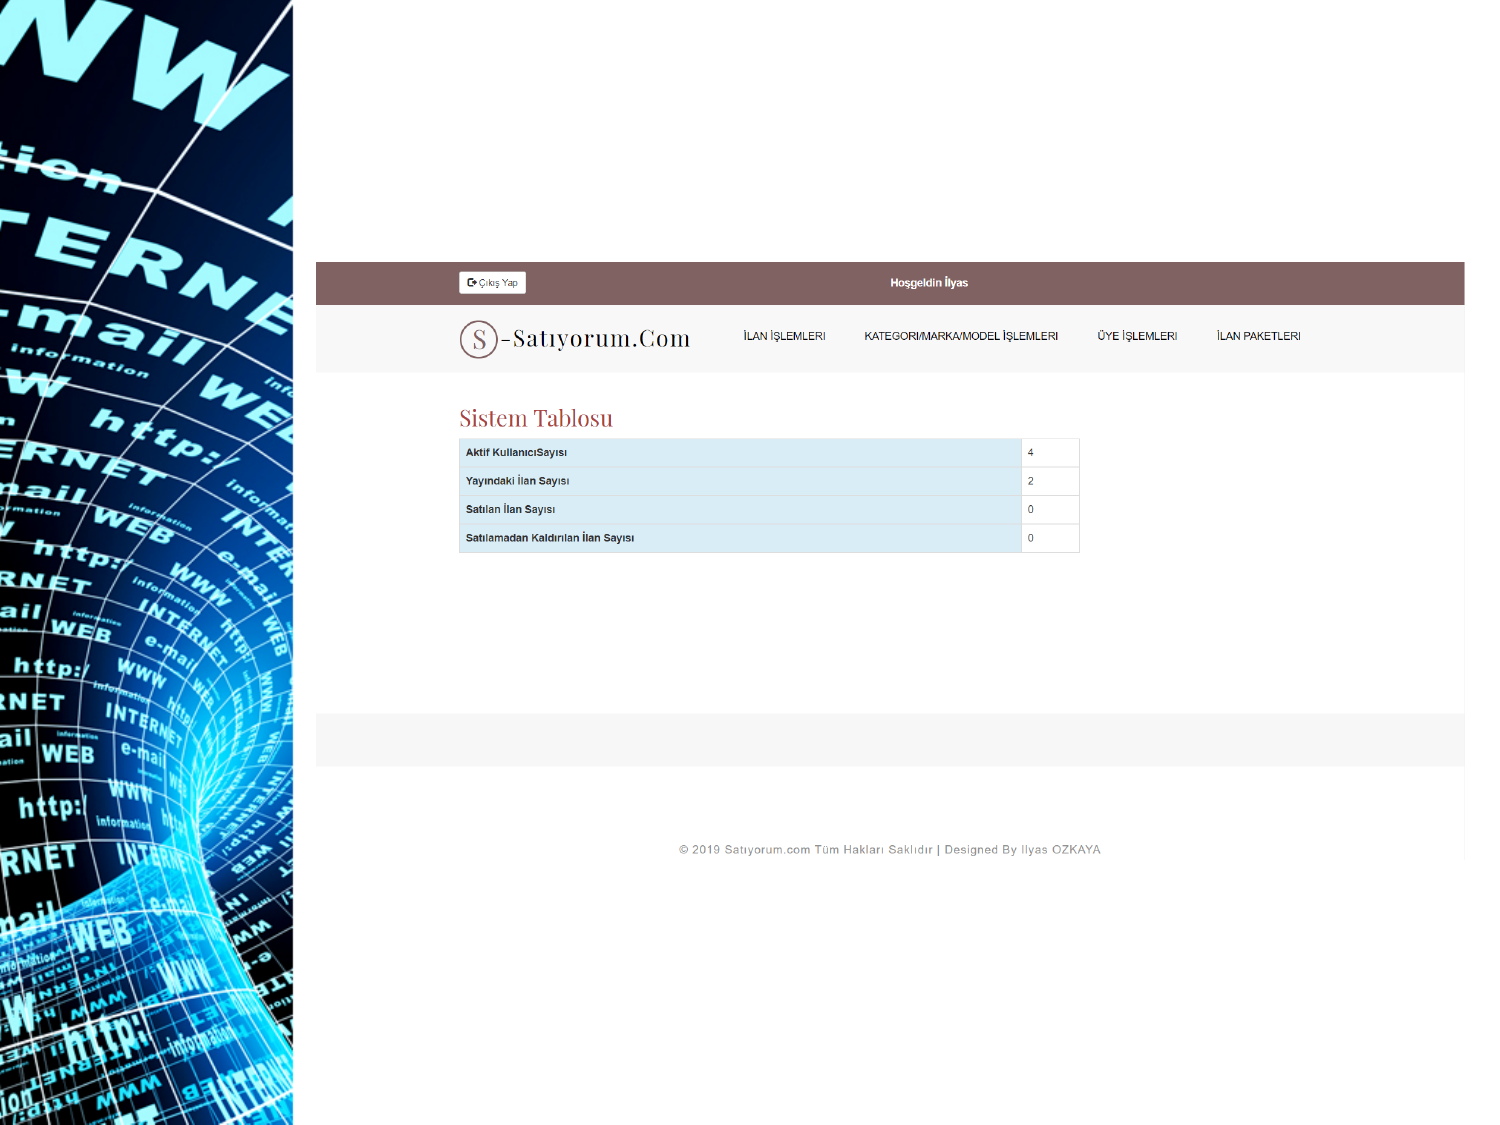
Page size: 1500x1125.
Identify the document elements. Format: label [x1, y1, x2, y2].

picture [0, 0, 1500, 1125]
list [316, 262, 1466, 860]
